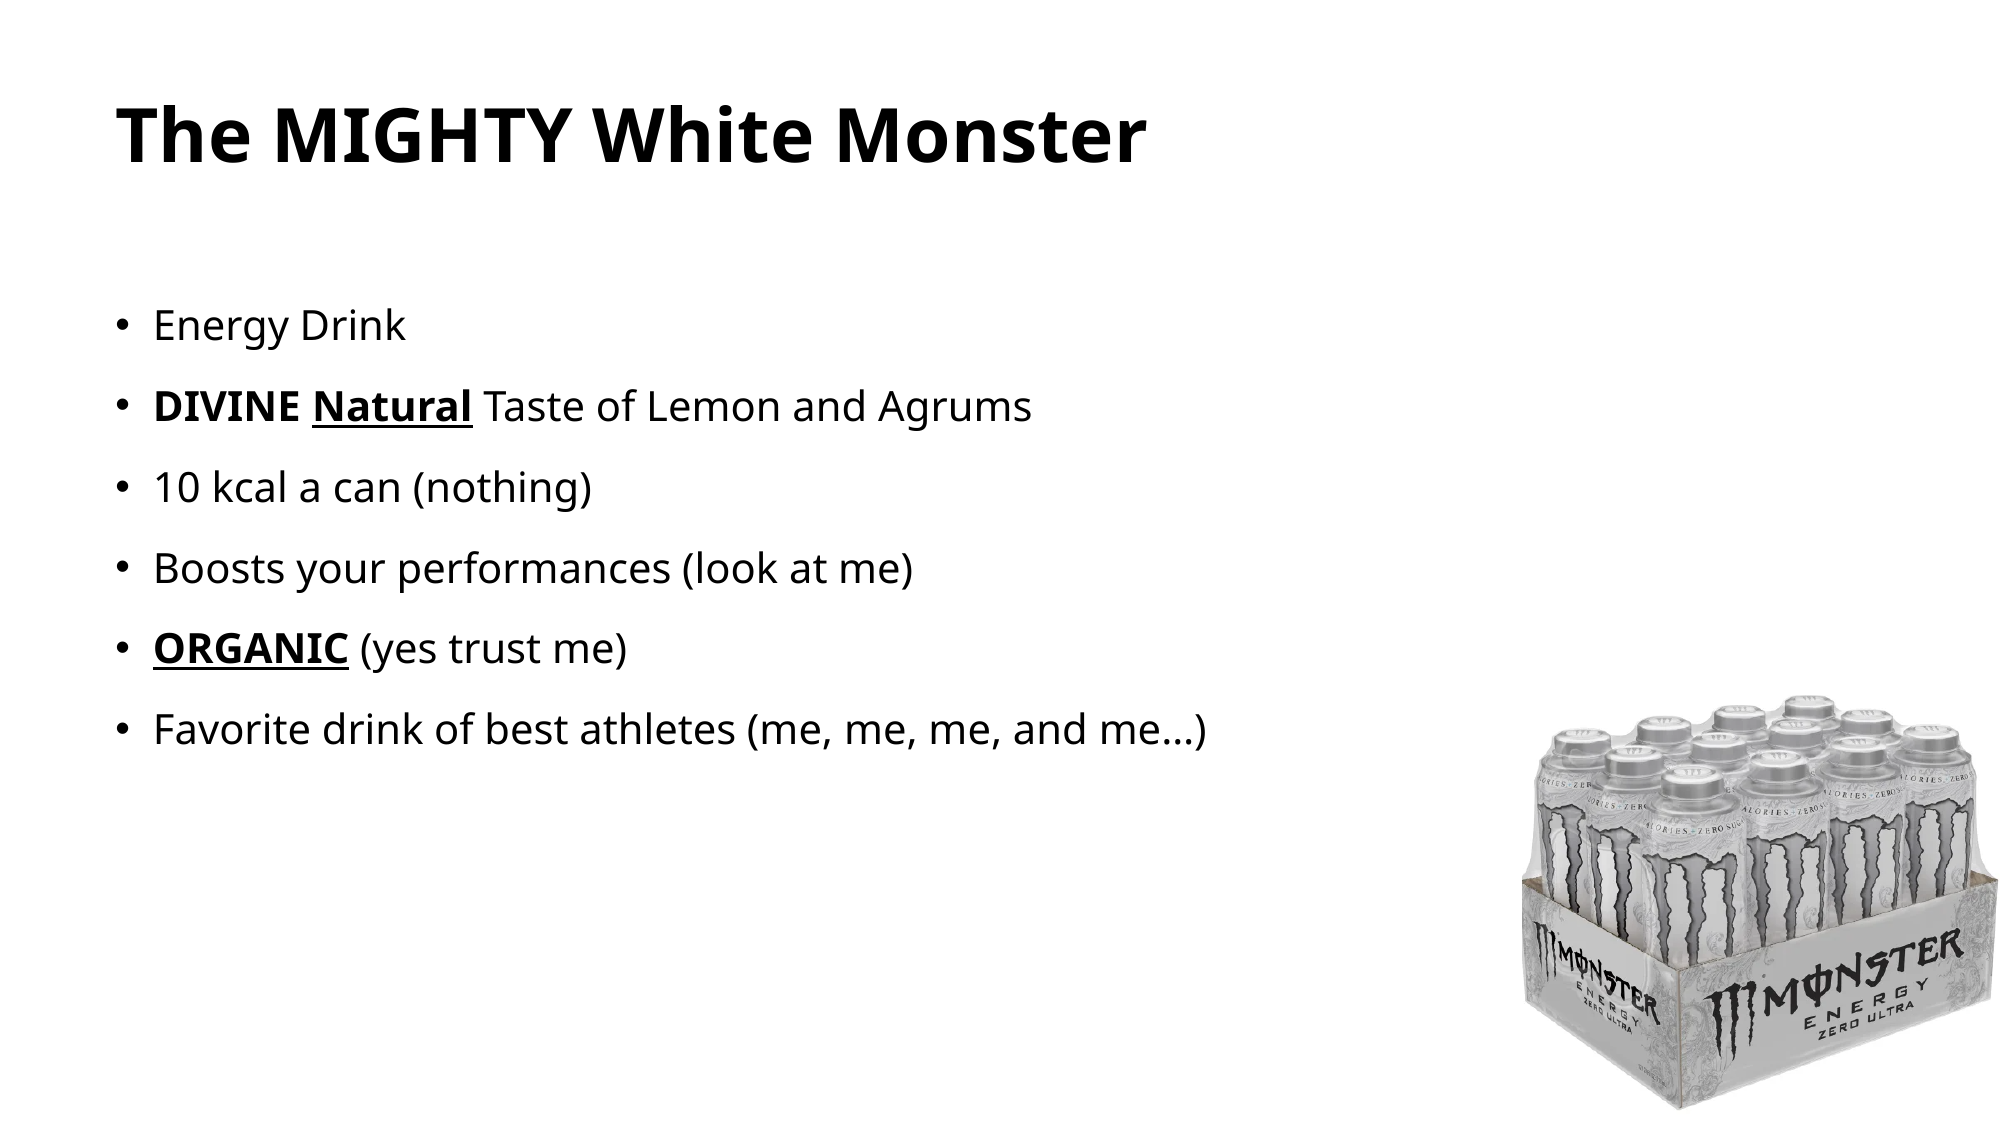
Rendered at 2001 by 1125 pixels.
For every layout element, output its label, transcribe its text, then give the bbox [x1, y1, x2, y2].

list Energy Drink DIVINE Natural Taste of Lemon and Agrums 10 kcal a can (nothing) Boosts your performances (look at me) ORGANIC (yes trust me) Favorite drink of best athletes (me, me, me, and me…) [100, 281, 1849, 1035]
title The MIGHTY White Monster [100, 90, 1849, 276]
picture [1522, 666, 2000, 1125]
